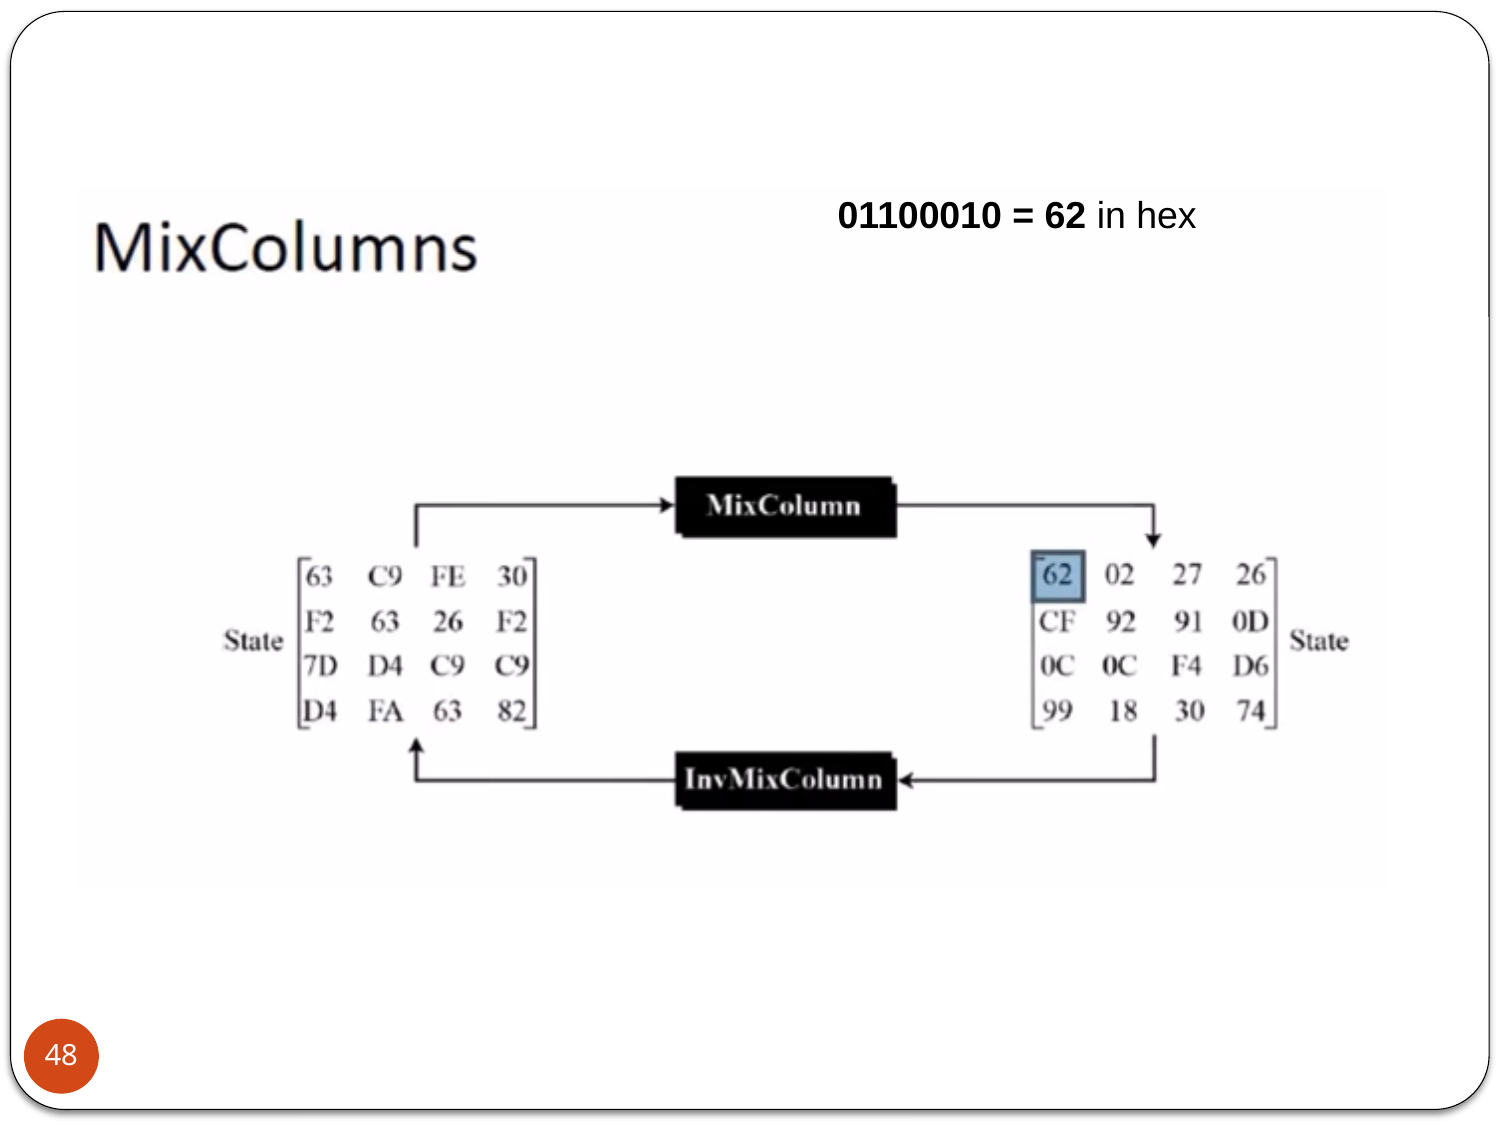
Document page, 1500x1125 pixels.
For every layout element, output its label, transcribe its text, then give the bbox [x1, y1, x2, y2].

picture [74, 187, 1388, 887]
slide_number 48 [23, 1018, 99, 1094]
